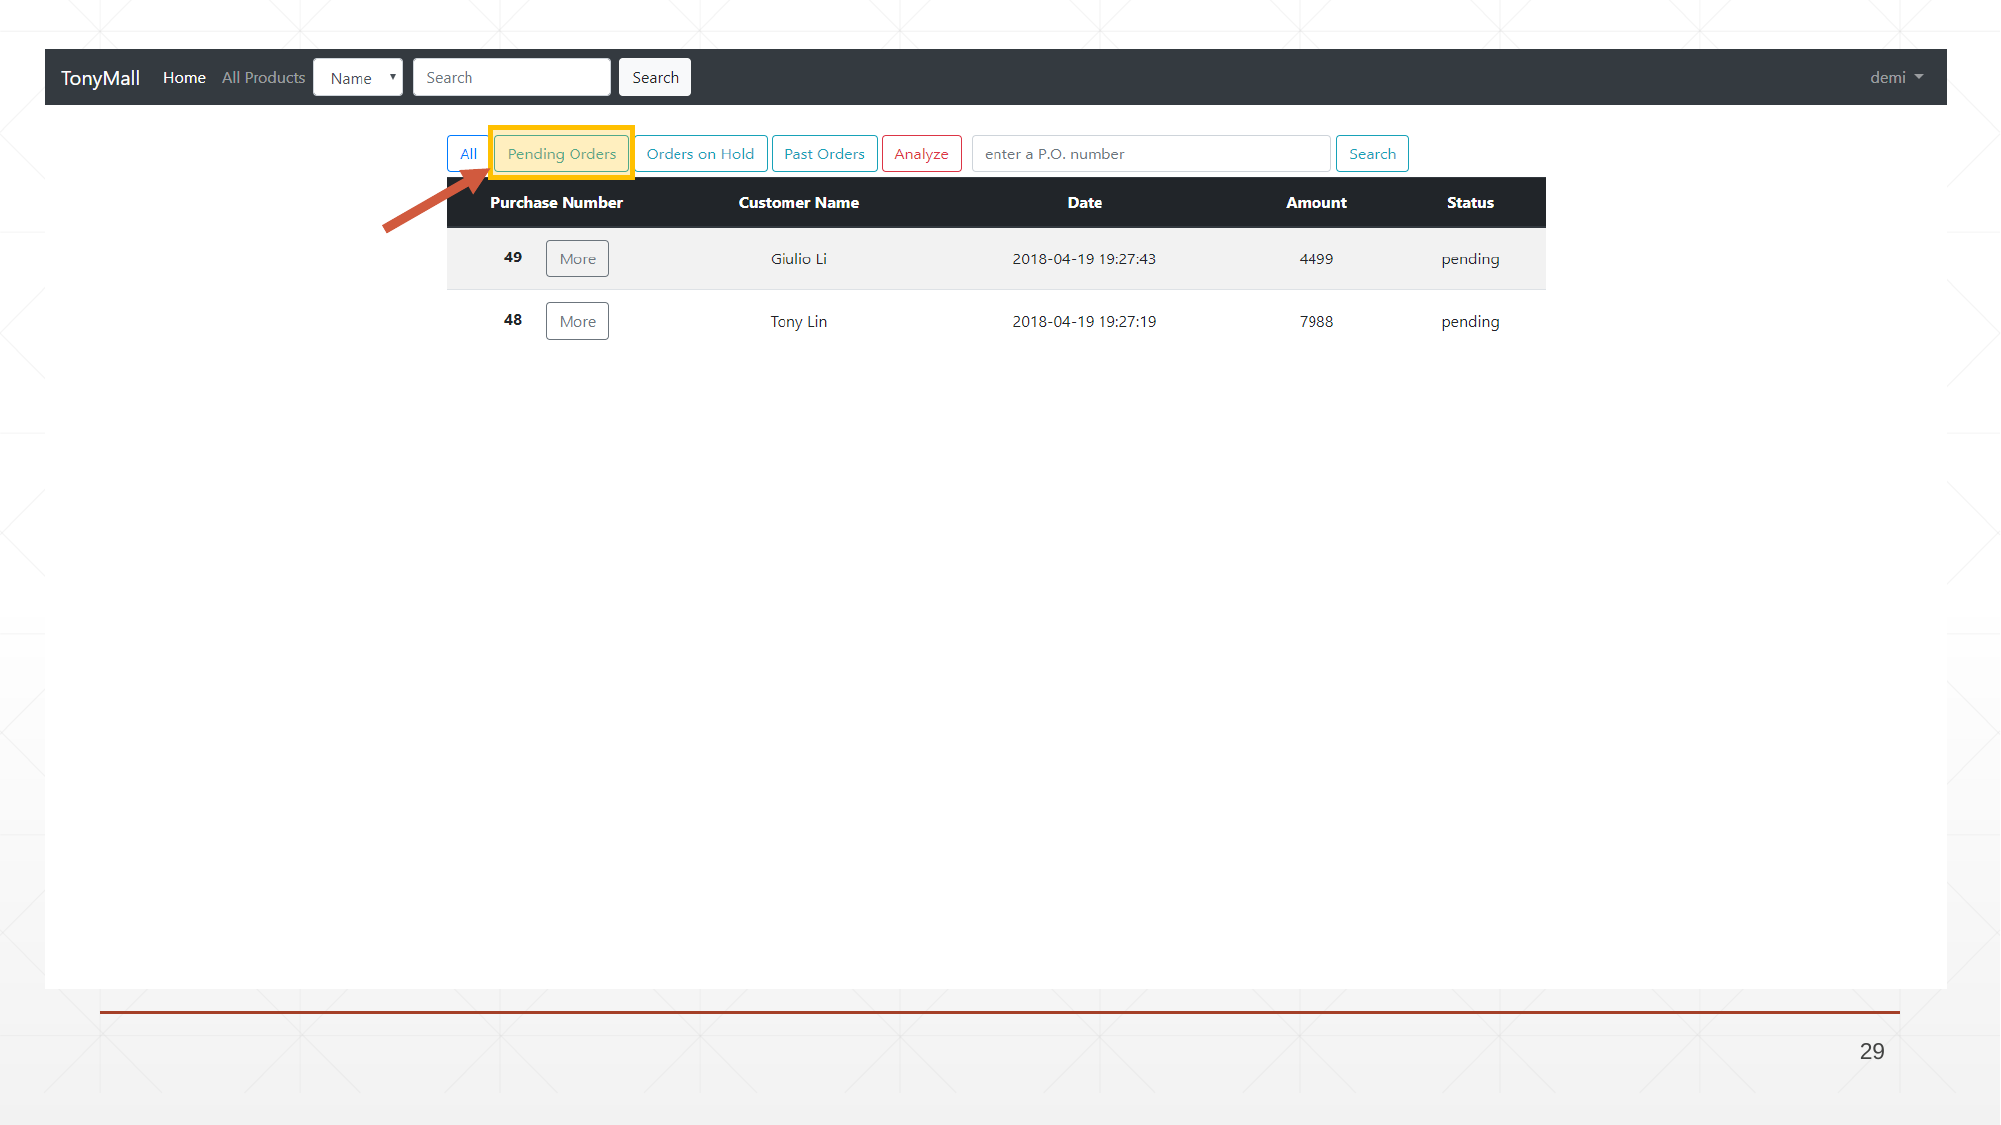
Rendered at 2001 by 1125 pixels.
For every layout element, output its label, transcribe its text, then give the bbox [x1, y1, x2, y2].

slide_number 29 [1749, 1031, 1901, 1069]
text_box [384, 168, 491, 230]
picture [45, 49, 1947, 989]
